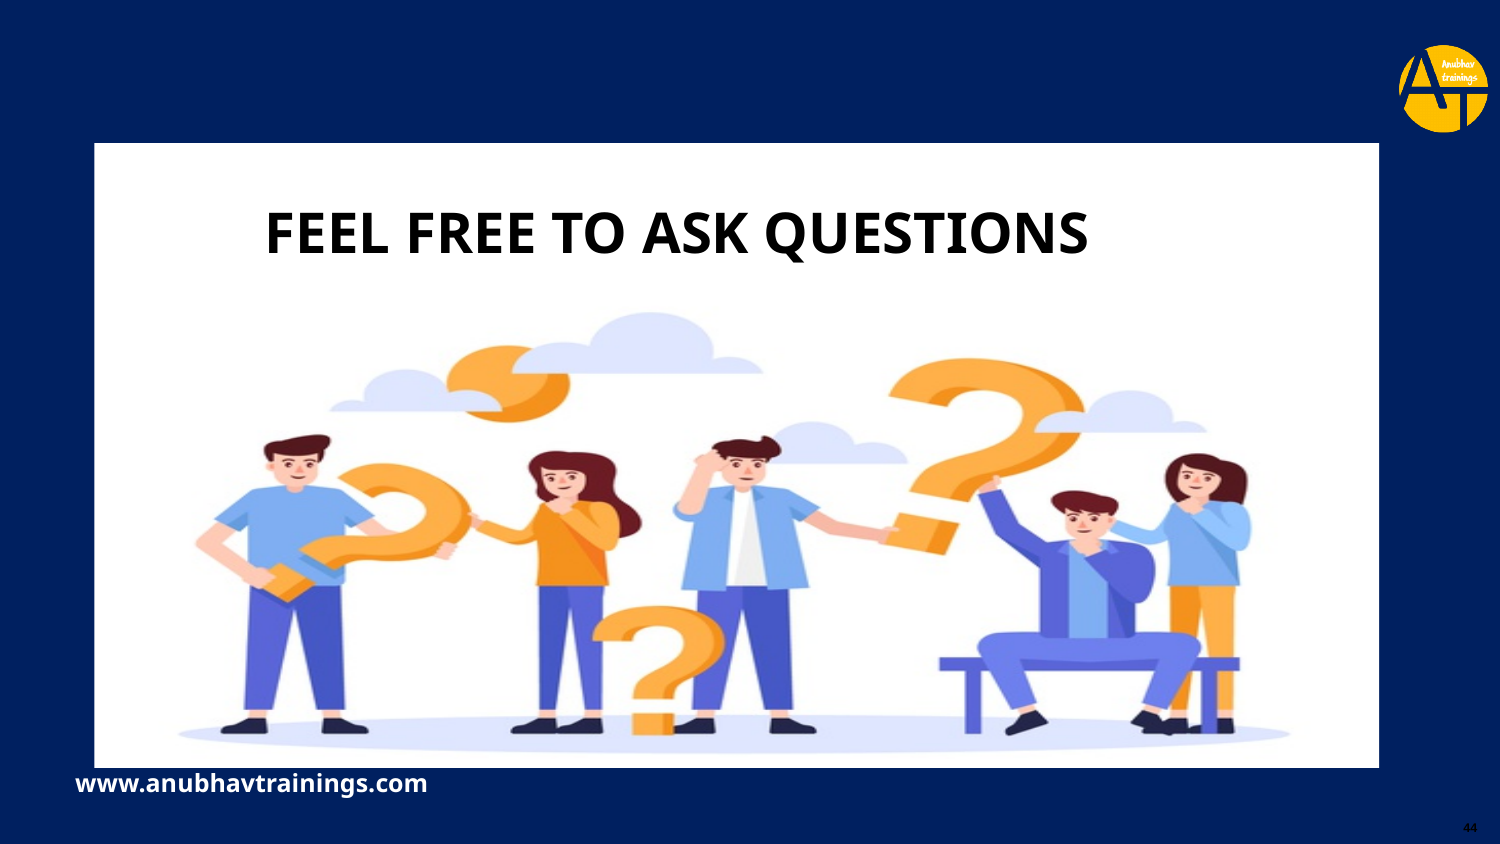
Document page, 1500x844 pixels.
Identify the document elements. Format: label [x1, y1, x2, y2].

picture [1390, 39, 1493, 140]
picture [93, 142, 1380, 768]
